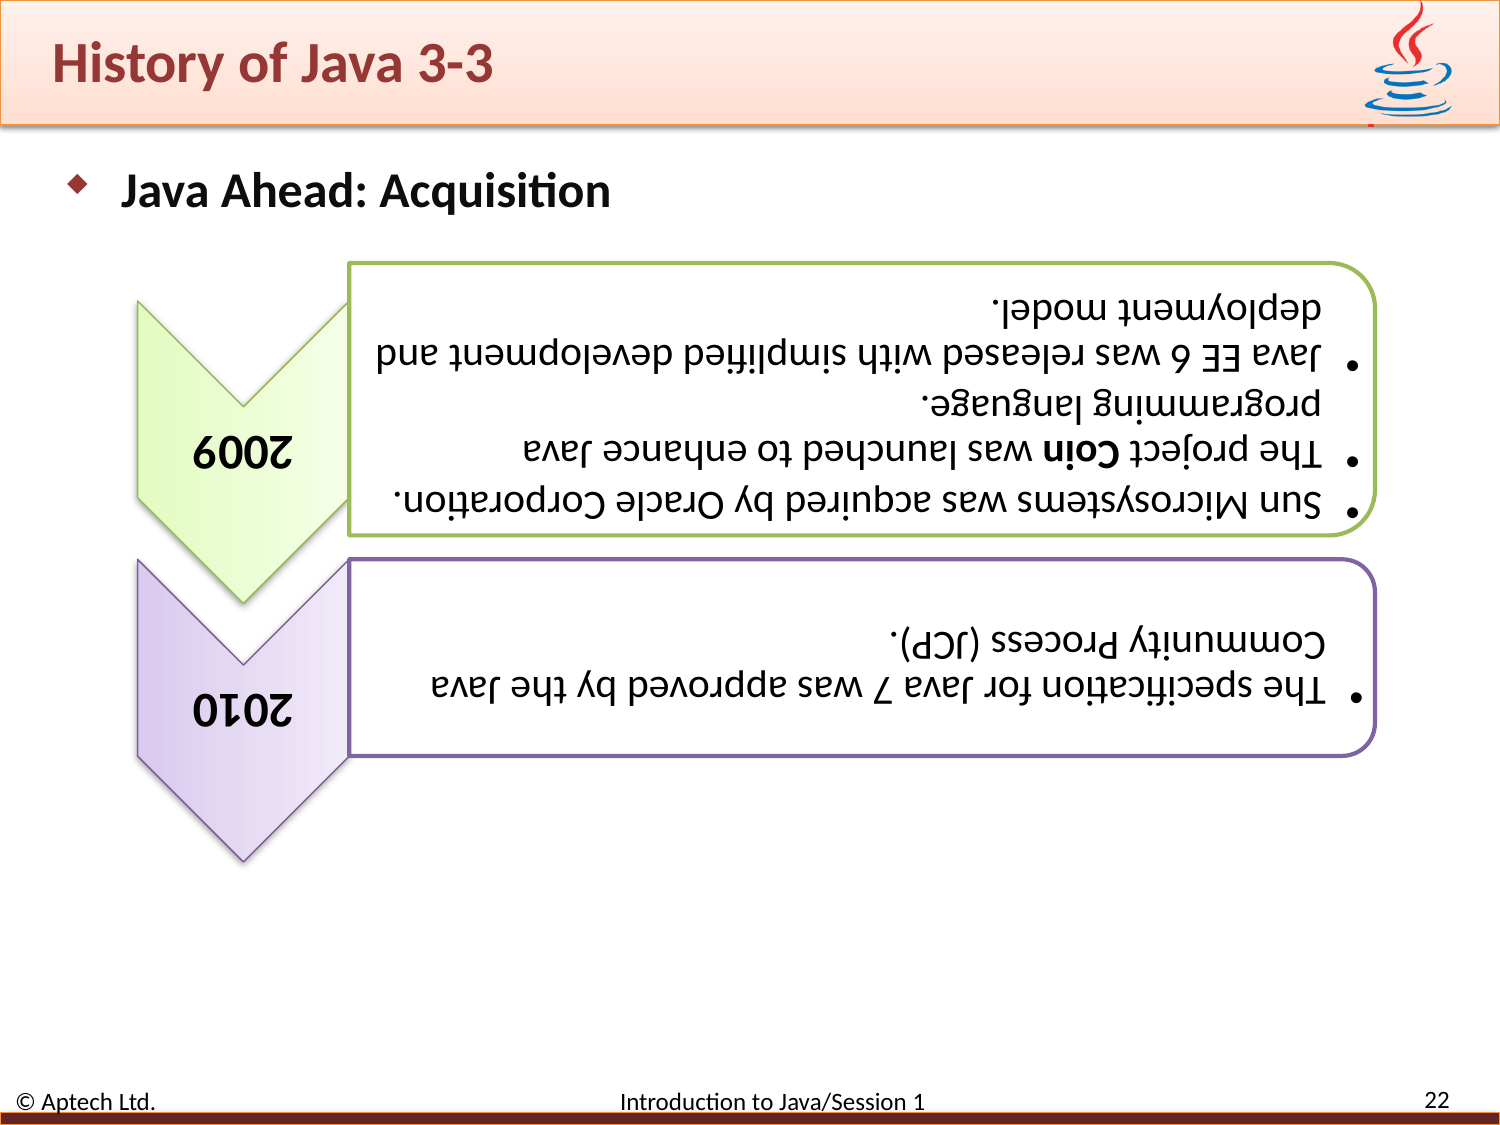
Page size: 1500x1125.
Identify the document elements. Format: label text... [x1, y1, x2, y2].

title History of Java 3-3 [37, 24, 1288, 93]
picture [1362, 0, 1454, 127]
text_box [137, 262, 1376, 863]
list Java Ahead: Acquisition [49, 149, 1463, 1013]
slide_number 22 [1337, 1084, 1465, 1113]
footer © Aptech Ltd. Introduction to Java/Session 1 [0, 1087, 1325, 1113]
